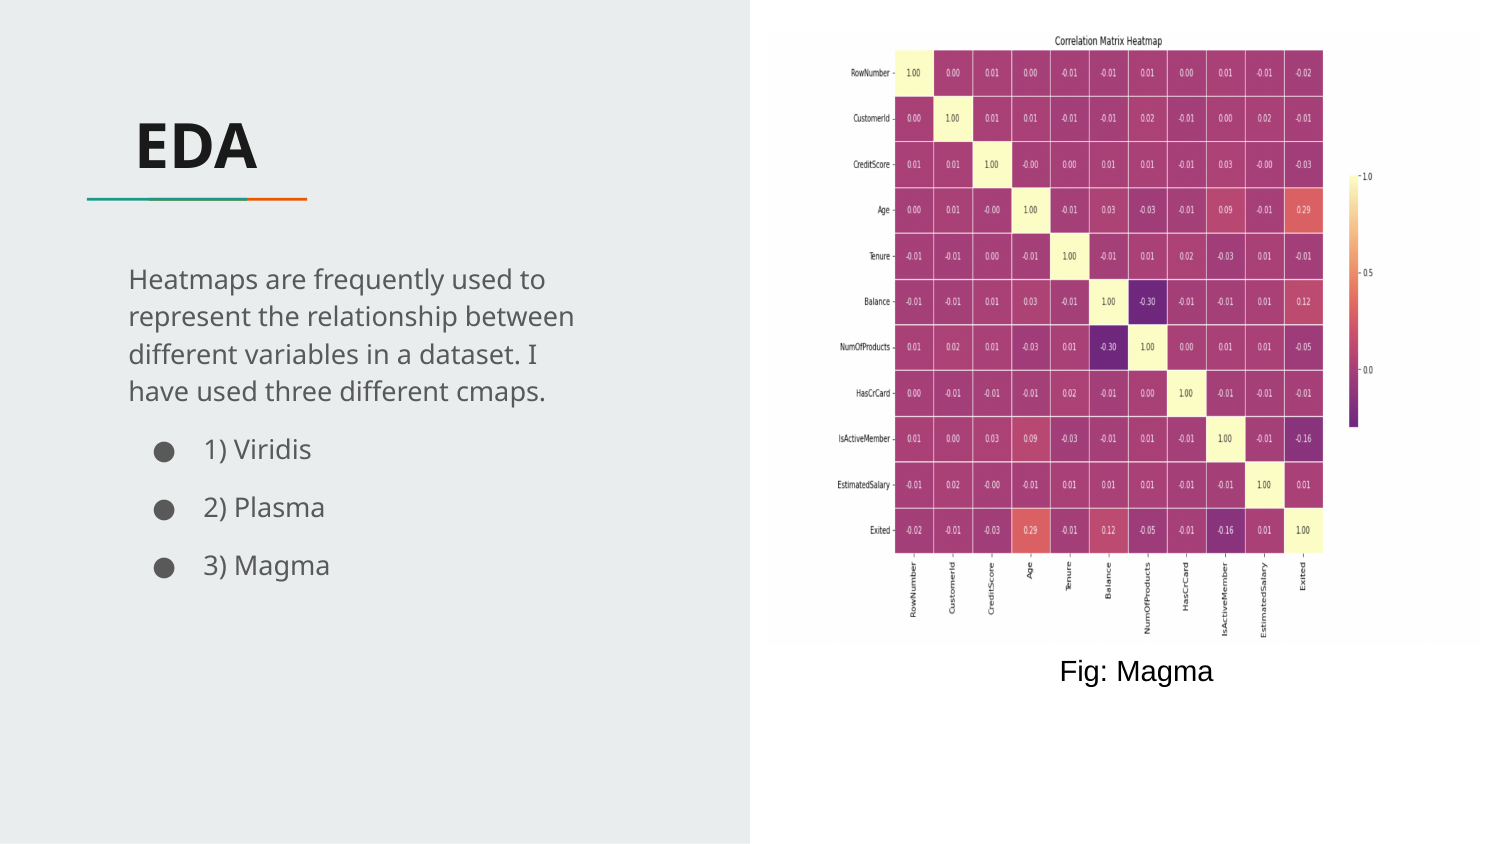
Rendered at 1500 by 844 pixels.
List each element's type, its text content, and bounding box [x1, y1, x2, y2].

picture [767, 31, 1481, 645]
subtitle Heatmaps are frequently used to represent the relationship between different variables in a dataset. I have used three different cmaps. 1) Viridis 2) Plasma 3) Magma [113, 242, 617, 757]
text_box Fig: Magma [1044, 653, 1229, 695]
title EDA [119, 91, 662, 368]
